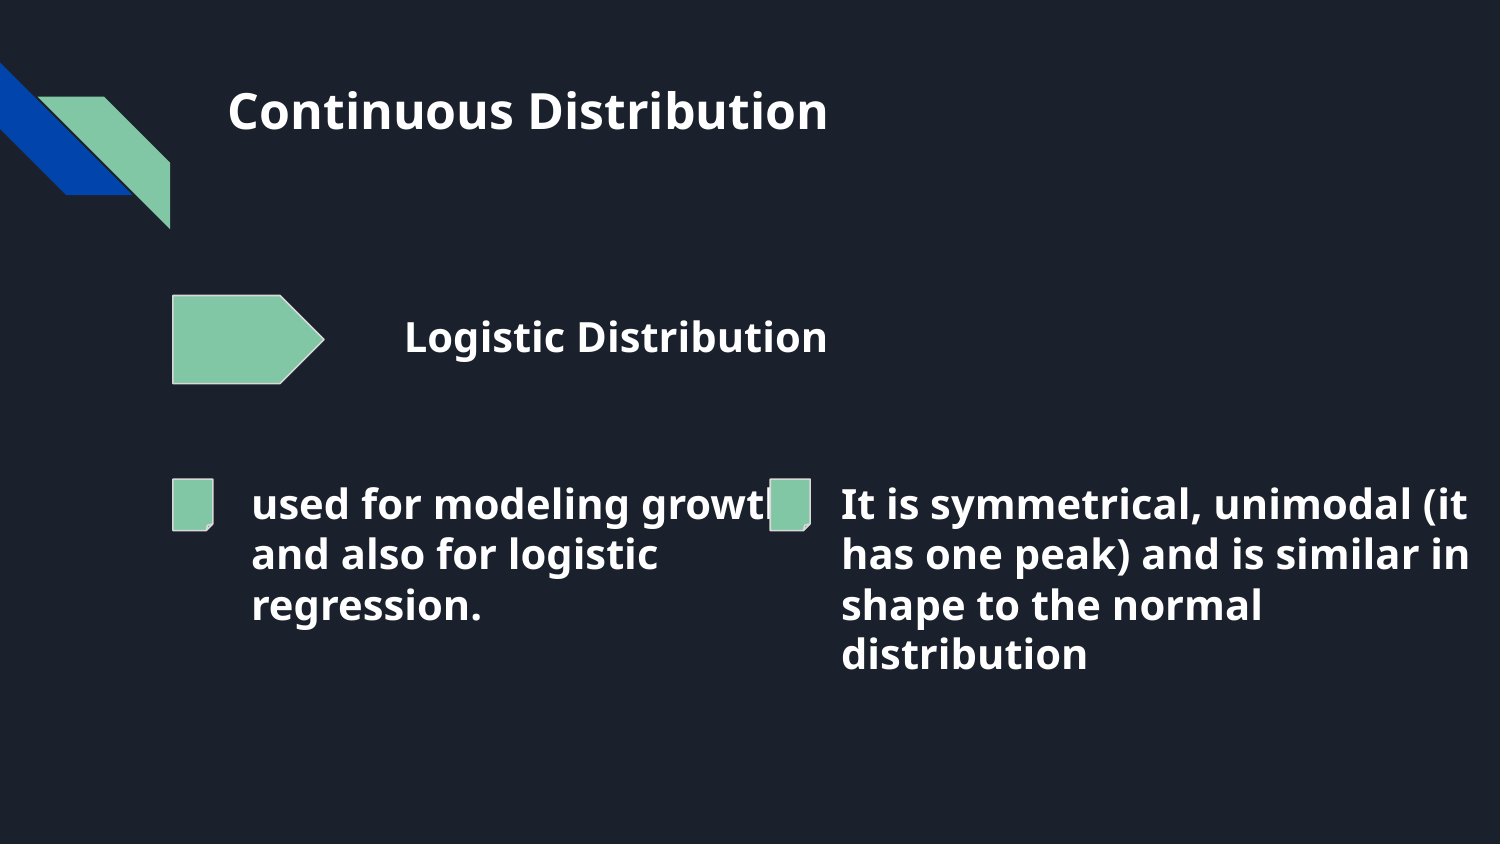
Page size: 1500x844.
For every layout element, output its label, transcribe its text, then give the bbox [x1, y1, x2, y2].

text_box [172, 479, 213, 531]
text_box [172, 295, 325, 384]
title Continuous Distribution [212, 64, 1368, 160]
text_box [770, 479, 811, 531]
title Logistic Distribution [388, 295, 1051, 384]
title It is symmetrical, unimodal (it has one peak) and is similar in shape to the normal distribution [826, 463, 1488, 713]
title used for modeling growth, and also for logistic regression. [236, 463, 826, 608]
